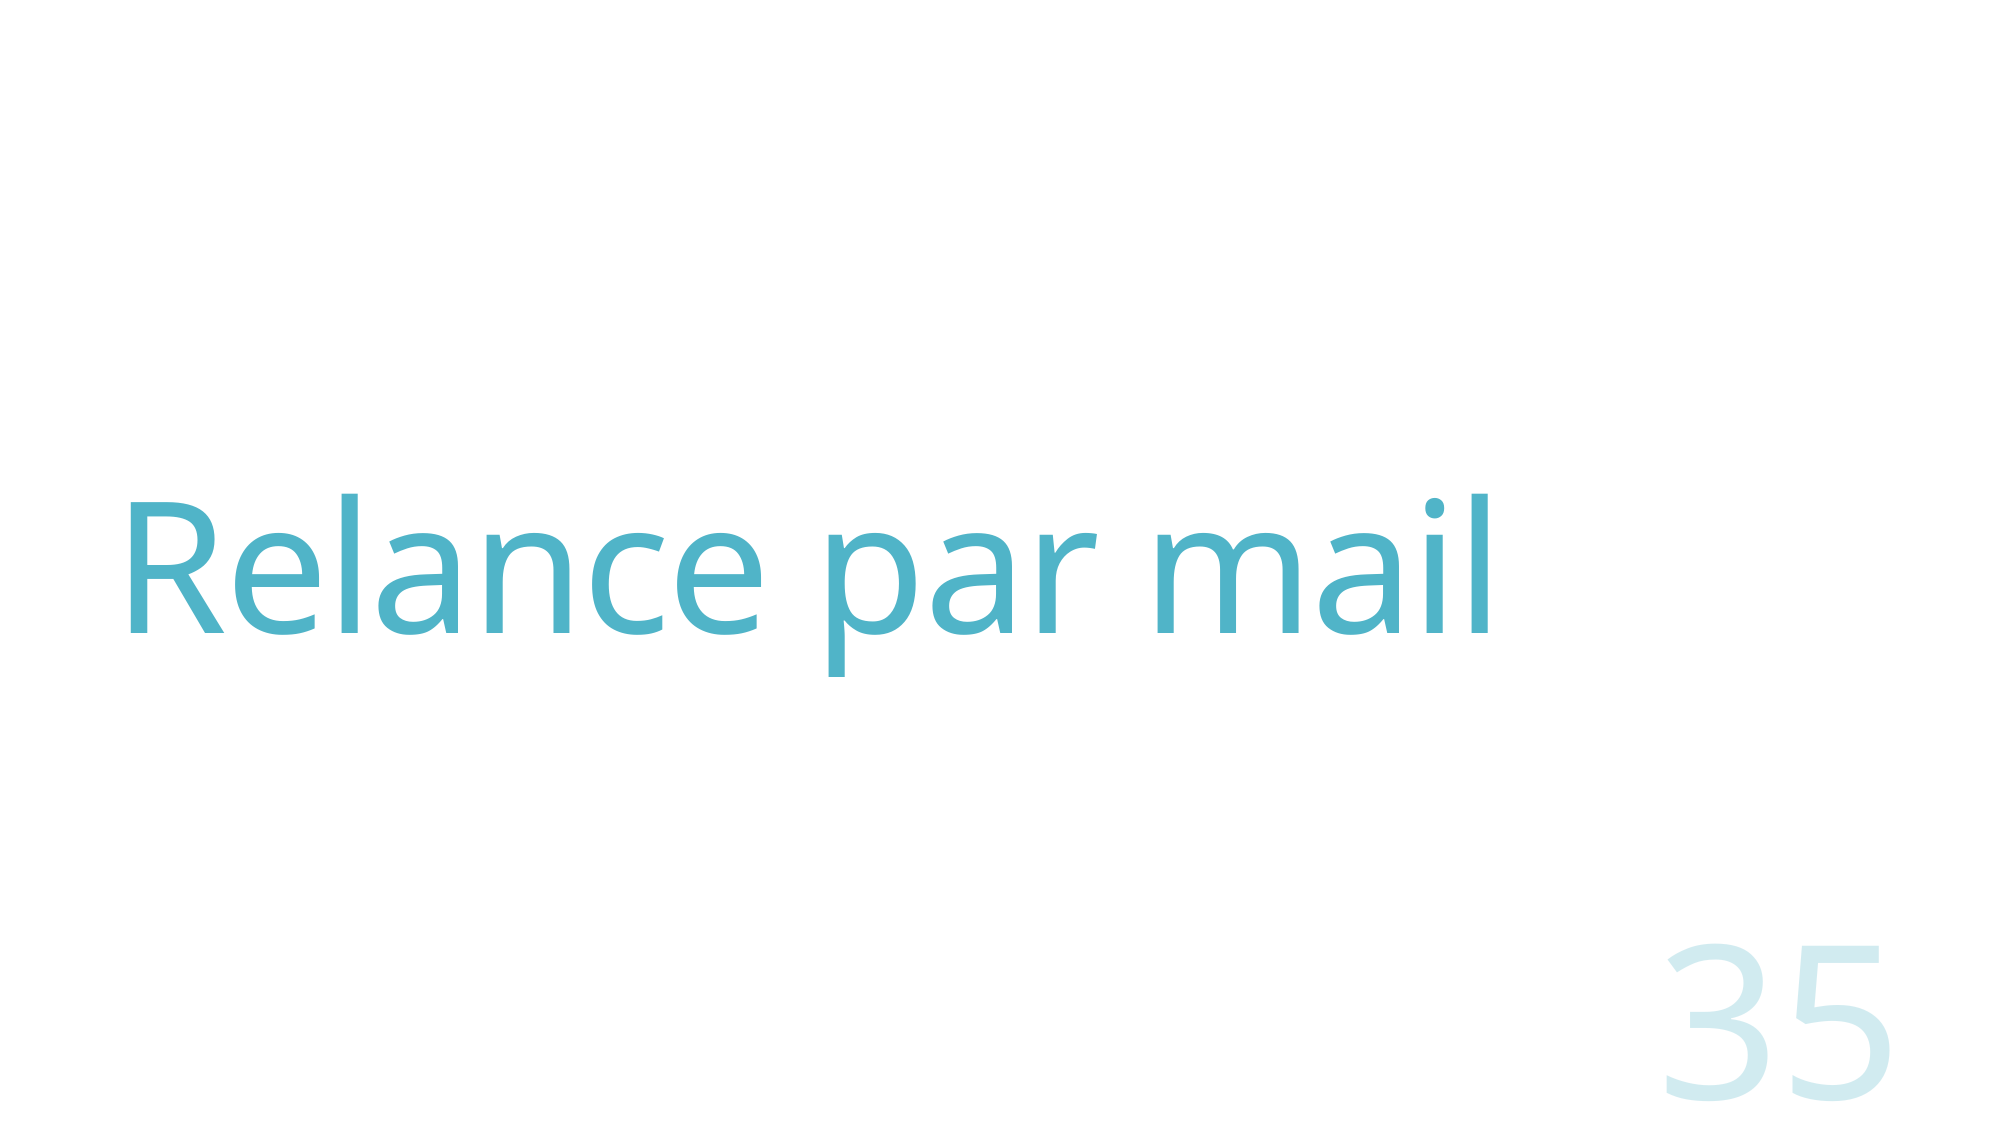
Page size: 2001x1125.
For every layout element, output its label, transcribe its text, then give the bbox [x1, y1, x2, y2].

title Relance par mail [98, 125, 1868, 677]
slide_number 35 [1437, 955, 1918, 1125]
